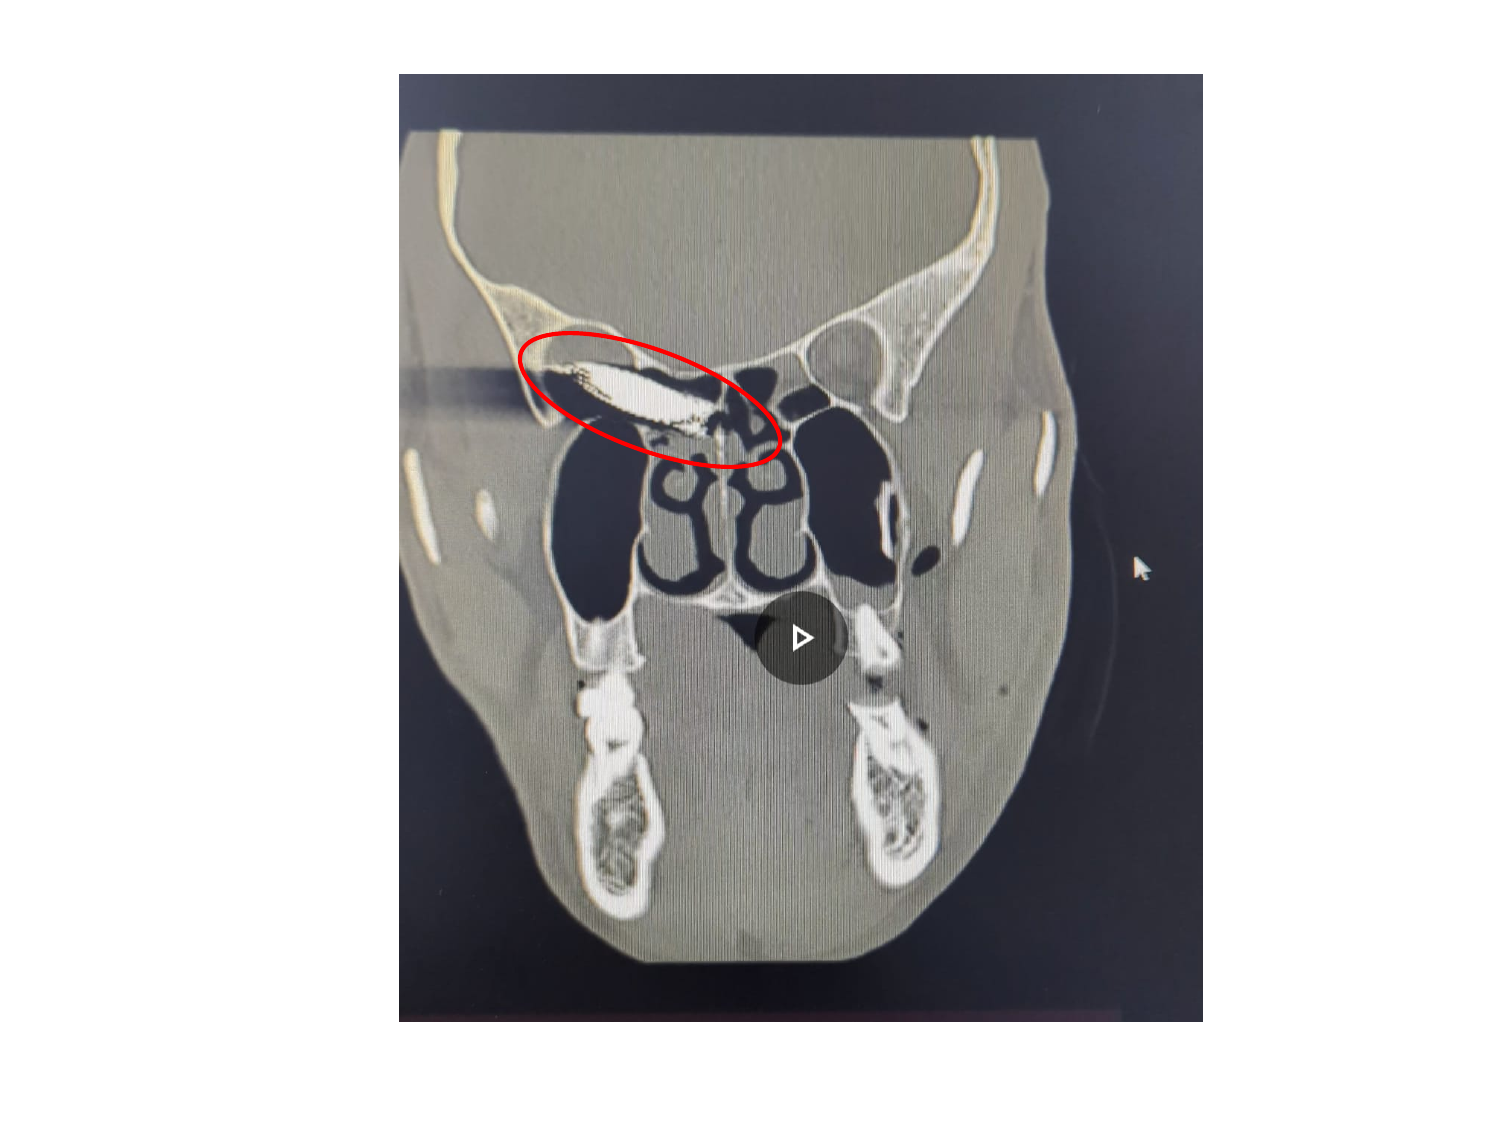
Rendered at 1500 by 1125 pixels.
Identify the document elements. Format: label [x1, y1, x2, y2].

list [399, 74, 1203, 1022]
